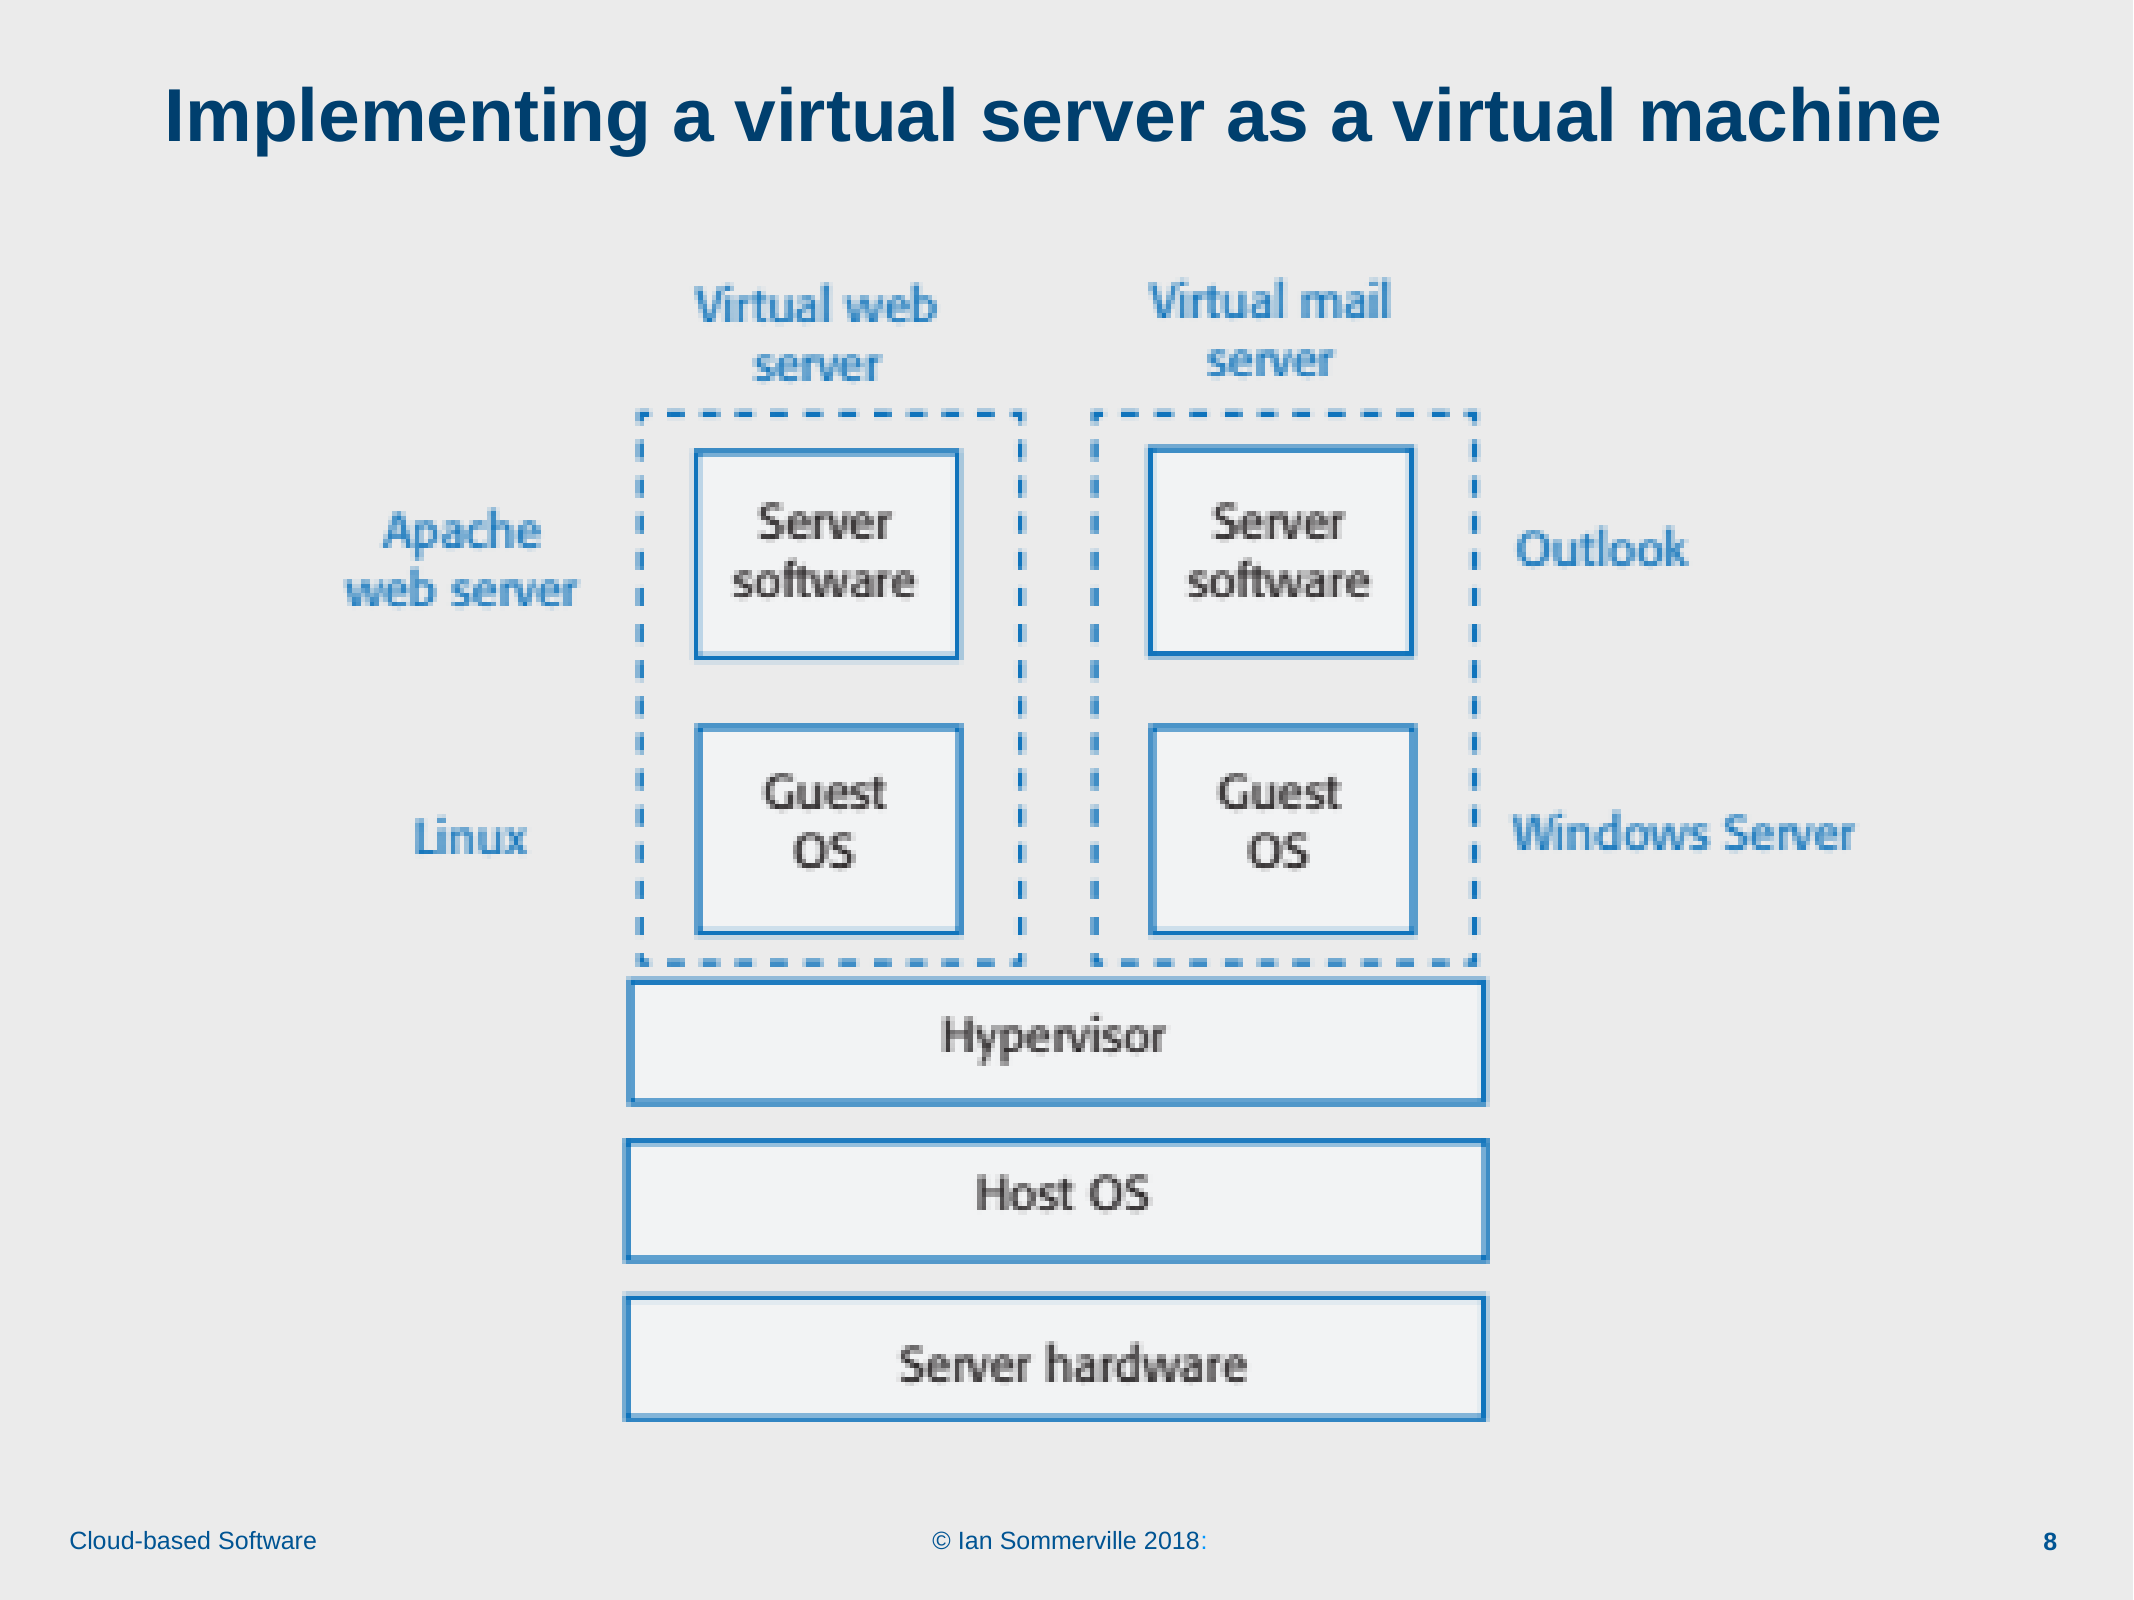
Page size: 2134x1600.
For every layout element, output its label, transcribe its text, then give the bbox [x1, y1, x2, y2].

slide_number 8 [2032, 1516, 2067, 1563]
title Implementing a virtual server as a virtual machine [155, 55, 1978, 169]
picture [233, 227, 1961, 1544]
